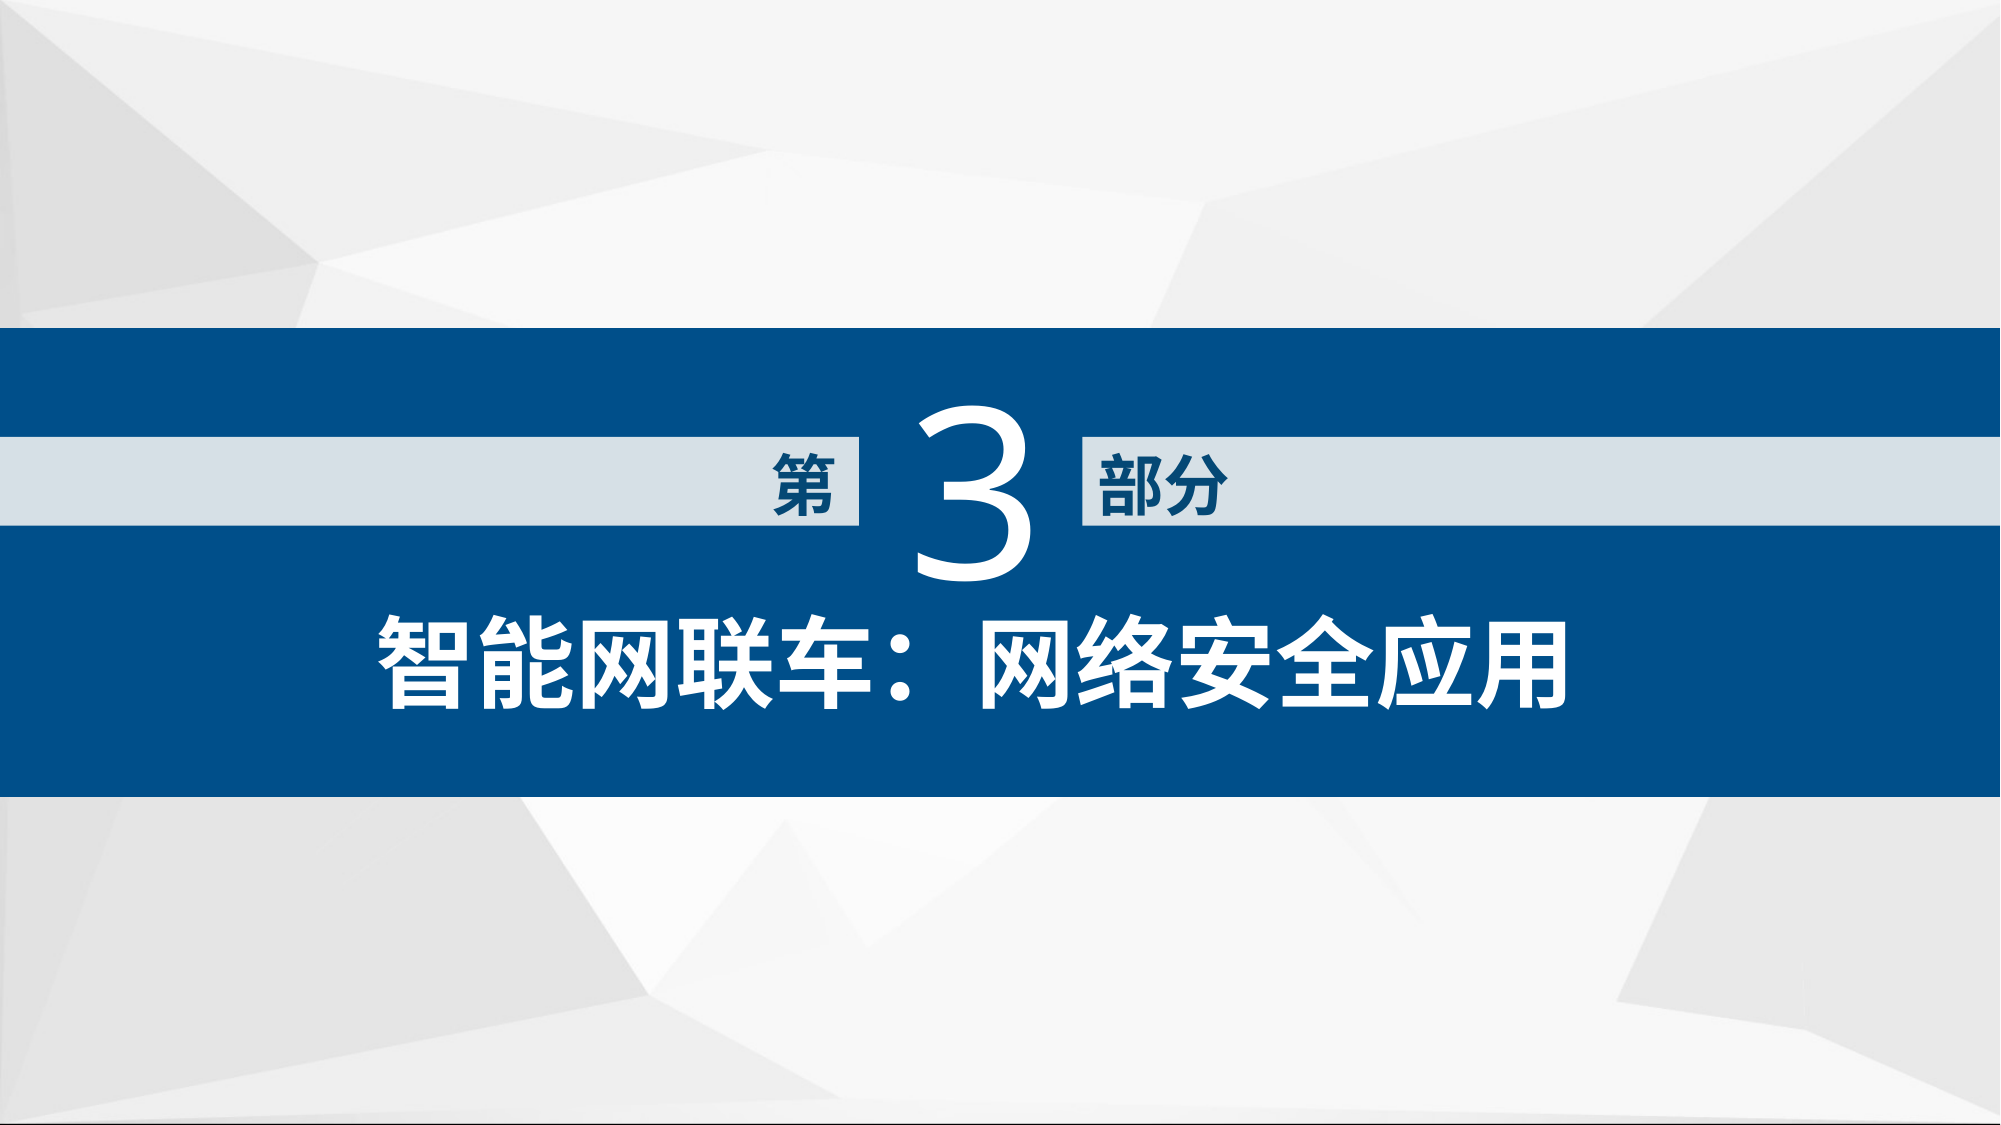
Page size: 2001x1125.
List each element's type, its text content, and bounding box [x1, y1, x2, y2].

text_box [0, 328, 2000, 436]
text_box [1485, 436, 2000, 527]
text_box 第 [755, 436, 850, 532]
text_box 智能网联车：网络安全应用 [29, 592, 1922, 728]
picture [0, 0, 2001, 1125]
text_box 部分 [1082, 436, 1485, 532]
text_box [0, 527, 2000, 797]
text_box [0, 436, 755, 527]
text_box 3 [849, 332, 1102, 592]
